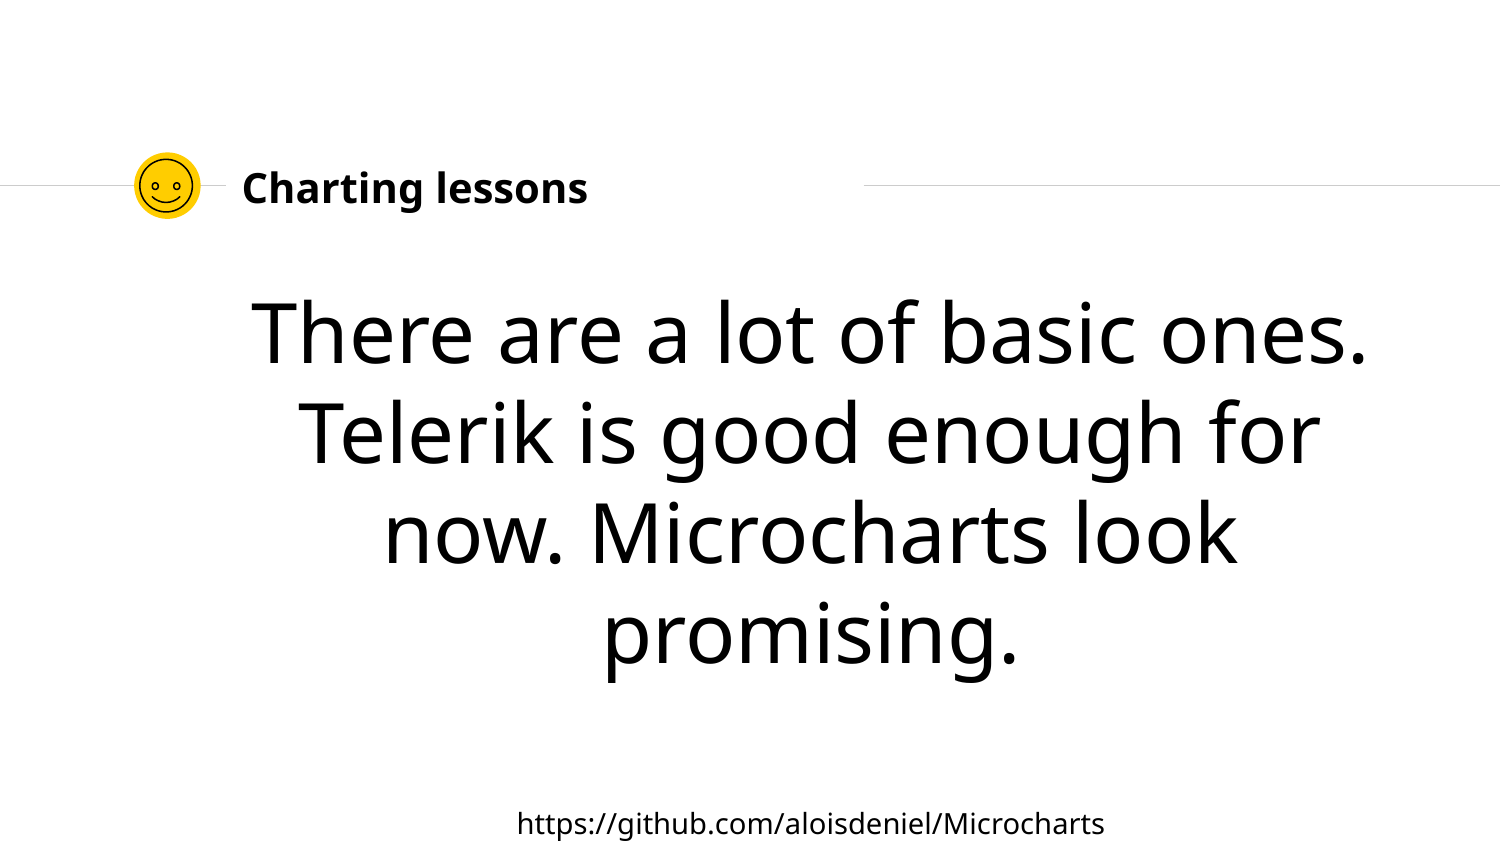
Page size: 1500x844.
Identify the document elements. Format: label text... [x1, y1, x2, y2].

title Charting lessons [226, 151, 863, 223]
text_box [139, 159, 193, 213]
list There are a lot of basic ones. Telerik is good enough for now. Microcharts look promising. https://github.com/aloisdeniel/Microcharts [226, 265, 1396, 414]
